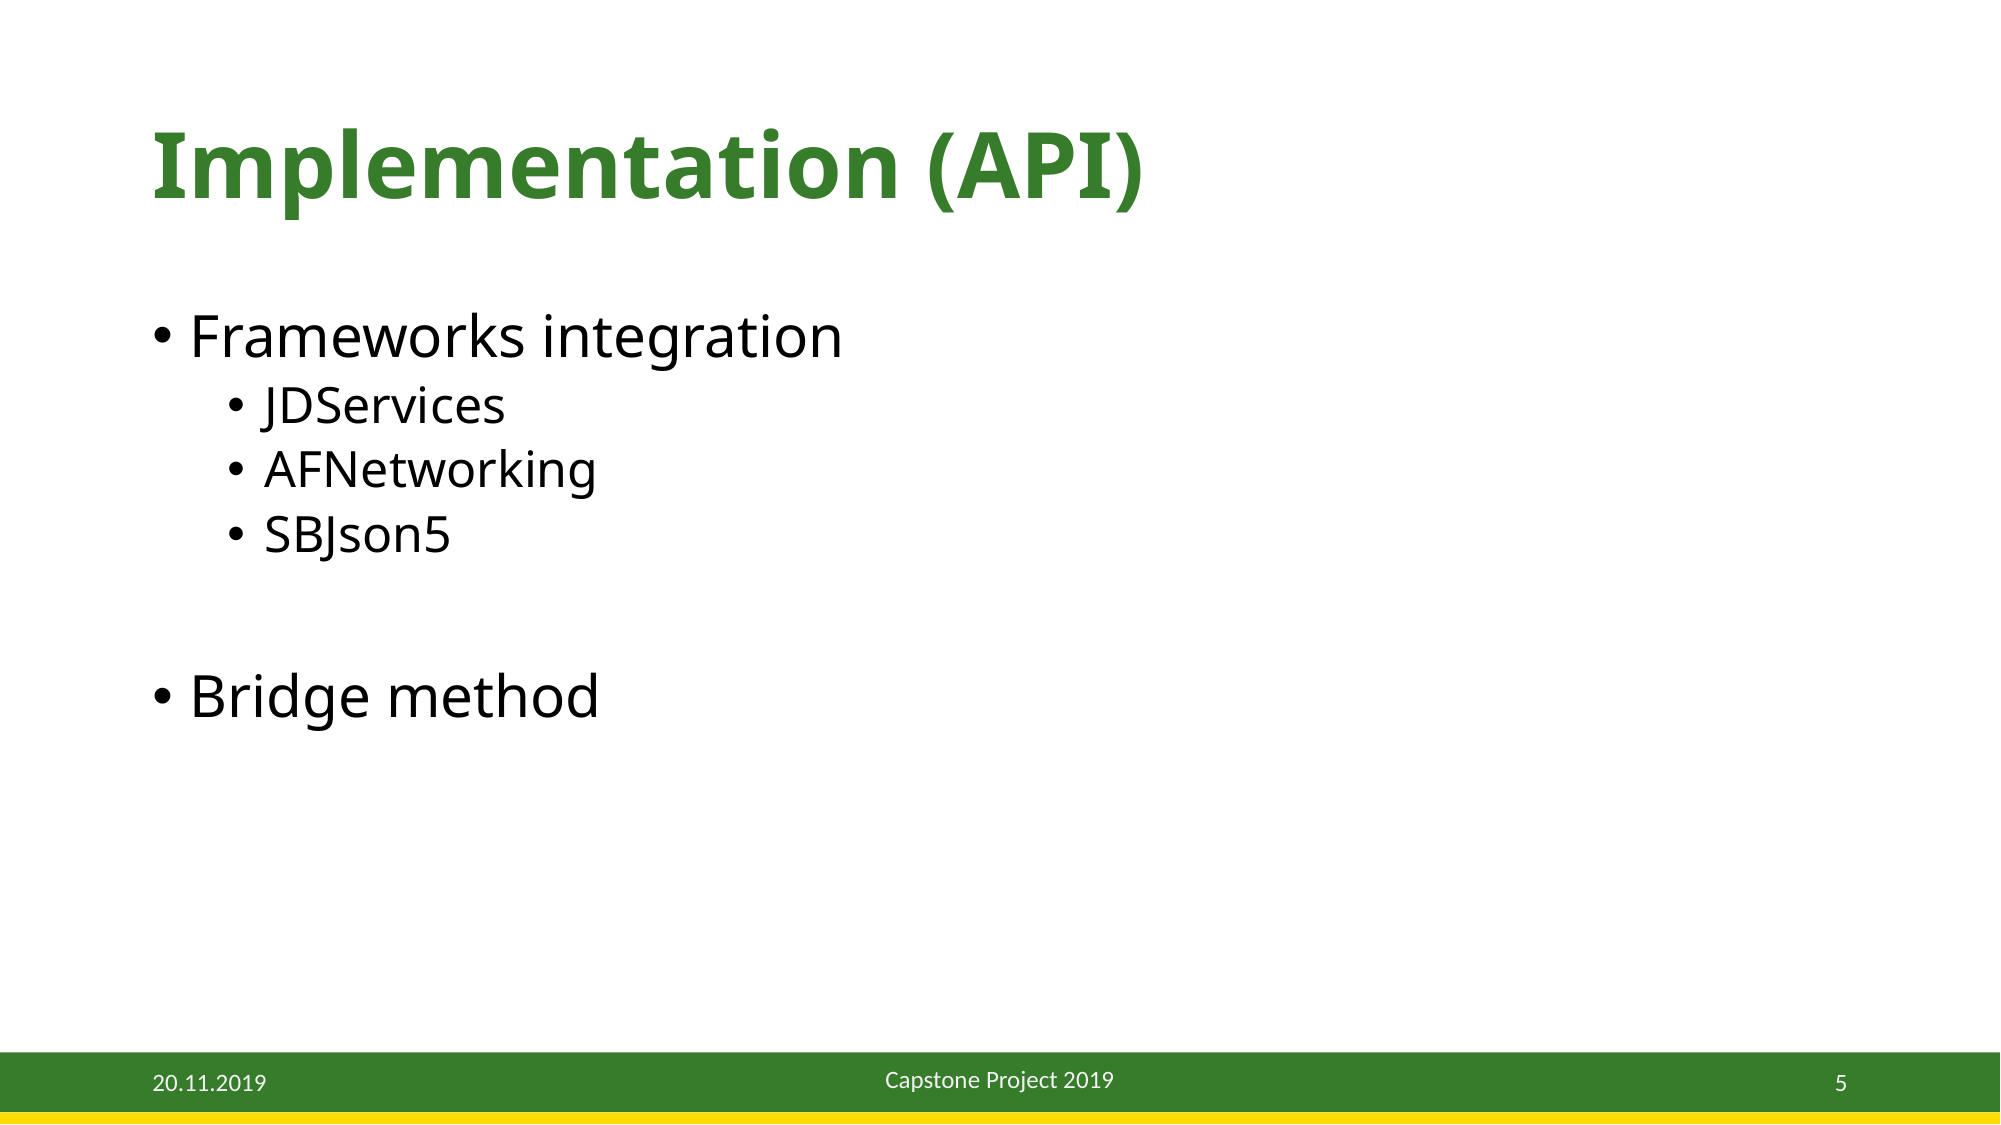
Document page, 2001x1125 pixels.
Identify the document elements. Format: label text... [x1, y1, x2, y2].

text_box [0, 1111, 2000, 1125]
slide_number 5 [1412, 1051, 1863, 1112]
footer Capstone Project 2019 [662, 1048, 1338, 1109]
text_box [1863, 1051, 2000, 1111]
title Implementation (API) [137, 59, 1863, 278]
text_box [0, 1051, 137, 1111]
text_box [588, 1051, 1412, 1111]
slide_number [137, 1051, 588, 1112]
list Frameworks integration JDServices AFNetworking SBJson5 Bridge method [137, 299, 1863, 1014]
